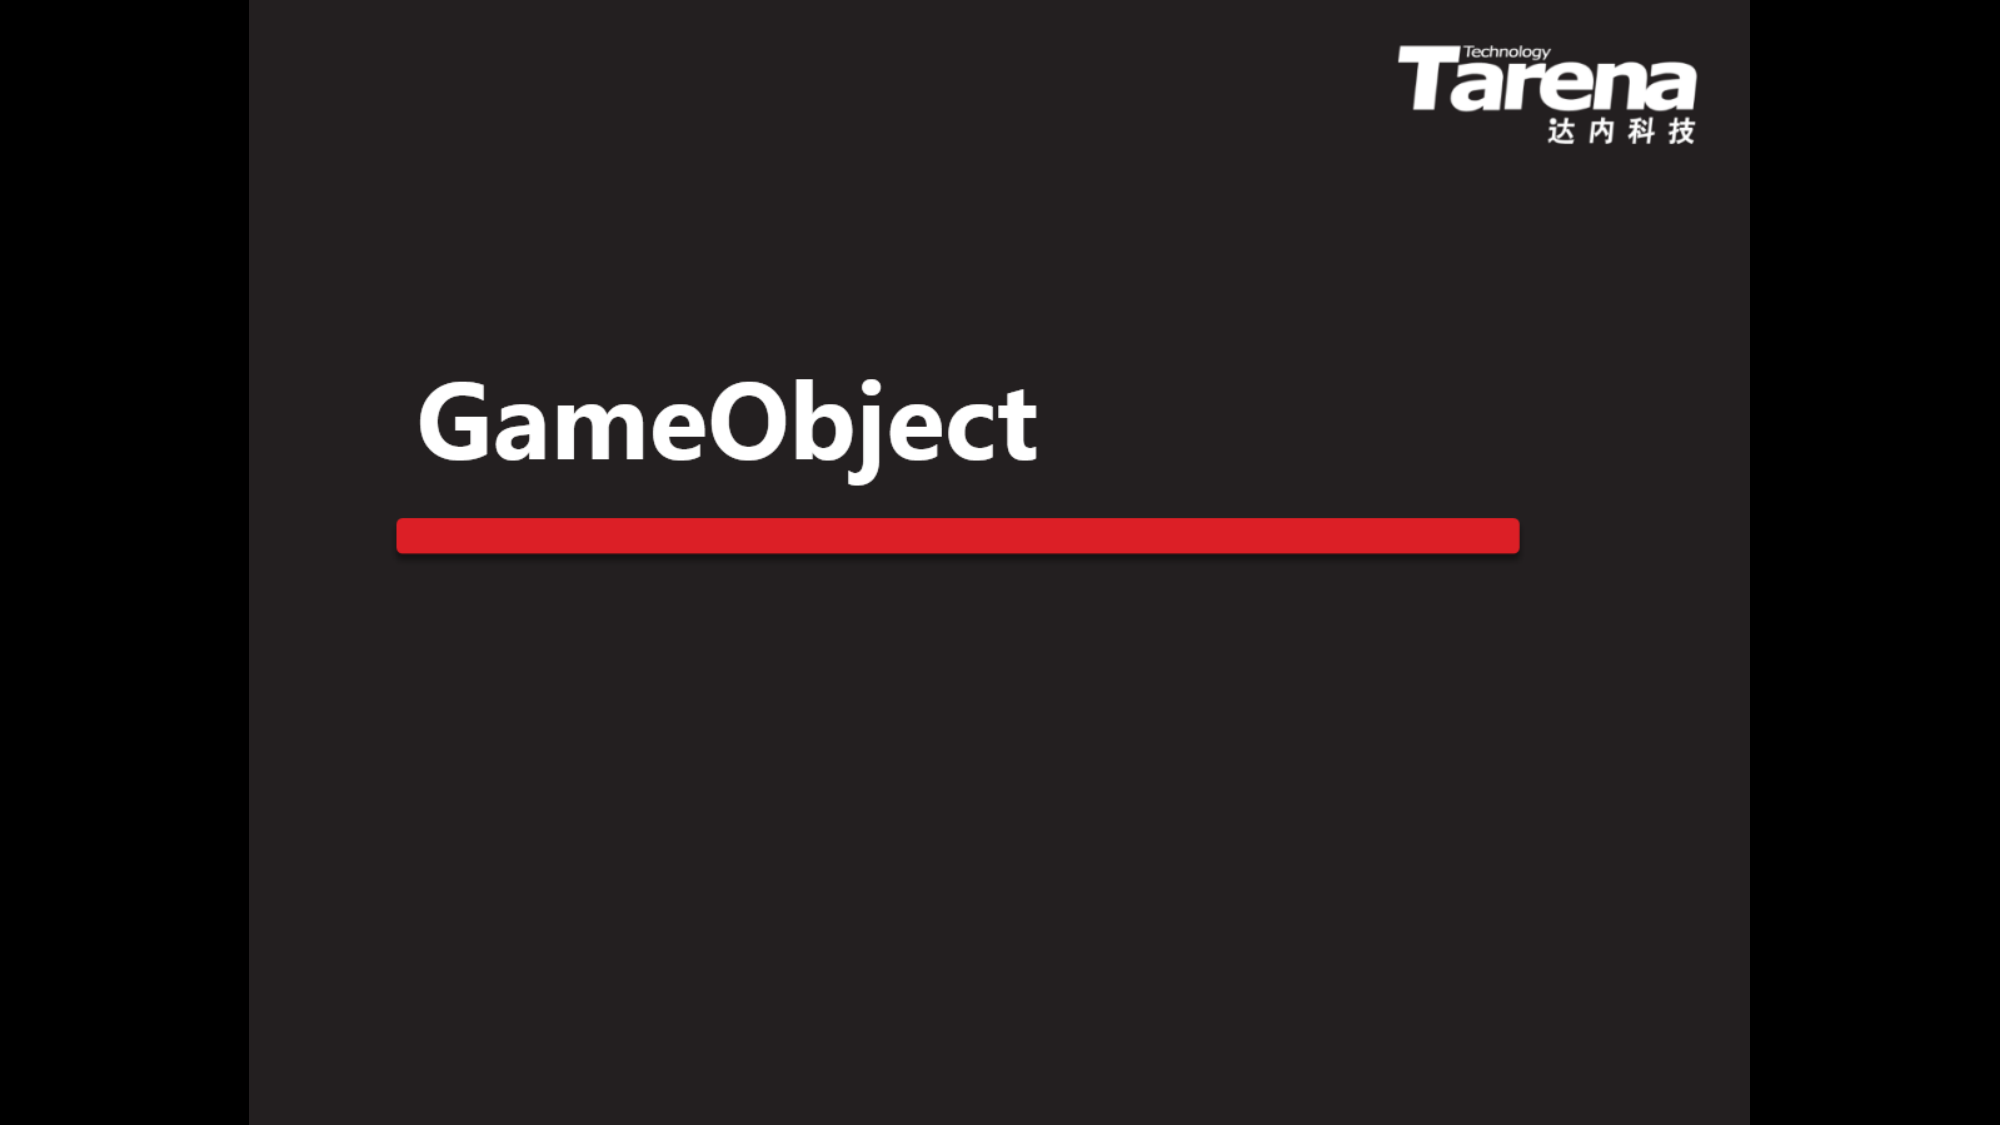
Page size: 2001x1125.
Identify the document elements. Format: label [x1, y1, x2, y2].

picture [249, 0, 1750, 1125]
